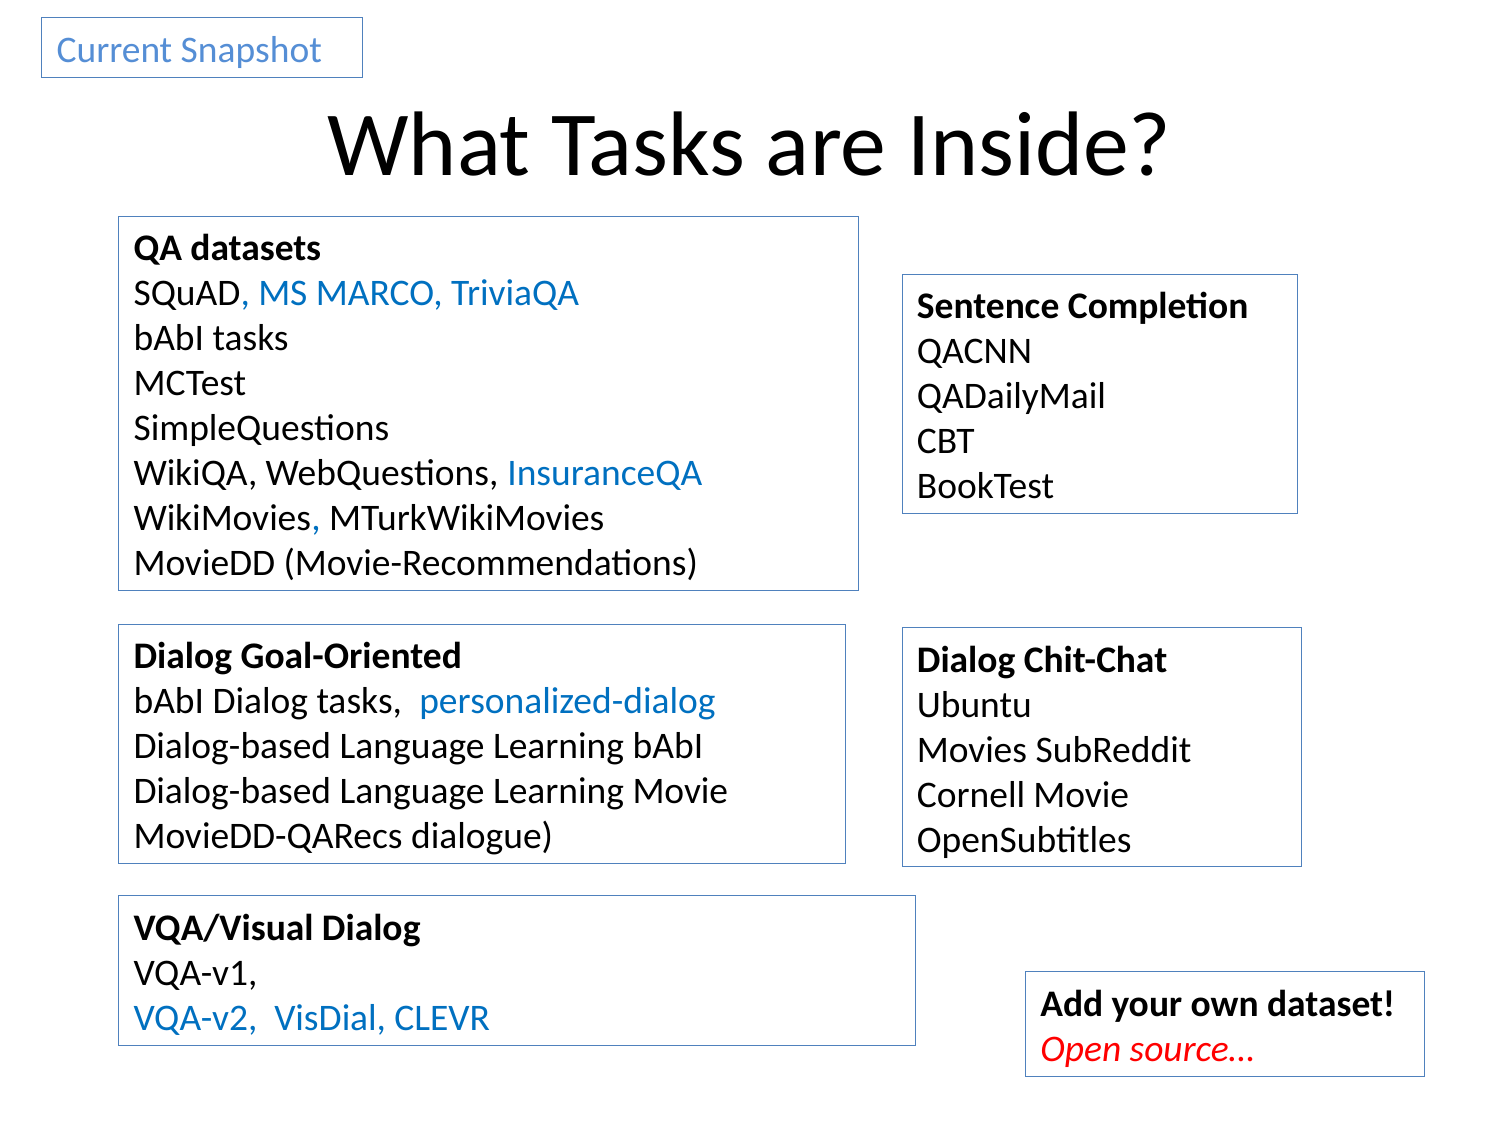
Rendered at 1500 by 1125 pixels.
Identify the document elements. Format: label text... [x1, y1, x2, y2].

text_box Current Snapshot [41, 17, 363, 78]
text_box Dialog Goal-Oriented bAbI Dialog tasks, personalized-dialog Dialog-based Language Learning bAbI Dialog-based Language Learning Movie MovieDD-QARecs dialogue) [118, 624, 846, 864]
title What Tasks are Inside? [75, 45, 1425, 233]
text_box Add your own dataset! Open source… [1025, 971, 1425, 1077]
text_box Dialog Chit-Chat Ubuntu Movies SubReddit Cornell Movie OpenSubtitles [902, 627, 1302, 867]
text_box VQA/Visual Dialog VQA-v1, VQA-v2, VisDial, CLEVR [118, 895, 916, 1046]
text_box Sentence Completion QACNN QADailyMail CBT BookTest [902, 274, 1298, 514]
text_box QA datasets SQuAD, MS MARCO, TriviaQA bAbI tasks MCTest SimpleQuestions WikiQA, WebQuestions, InsuranceQA WikiMovies, MTurkWikiMovies MovieDD (Movie-Recommendations) [118, 216, 859, 591]
